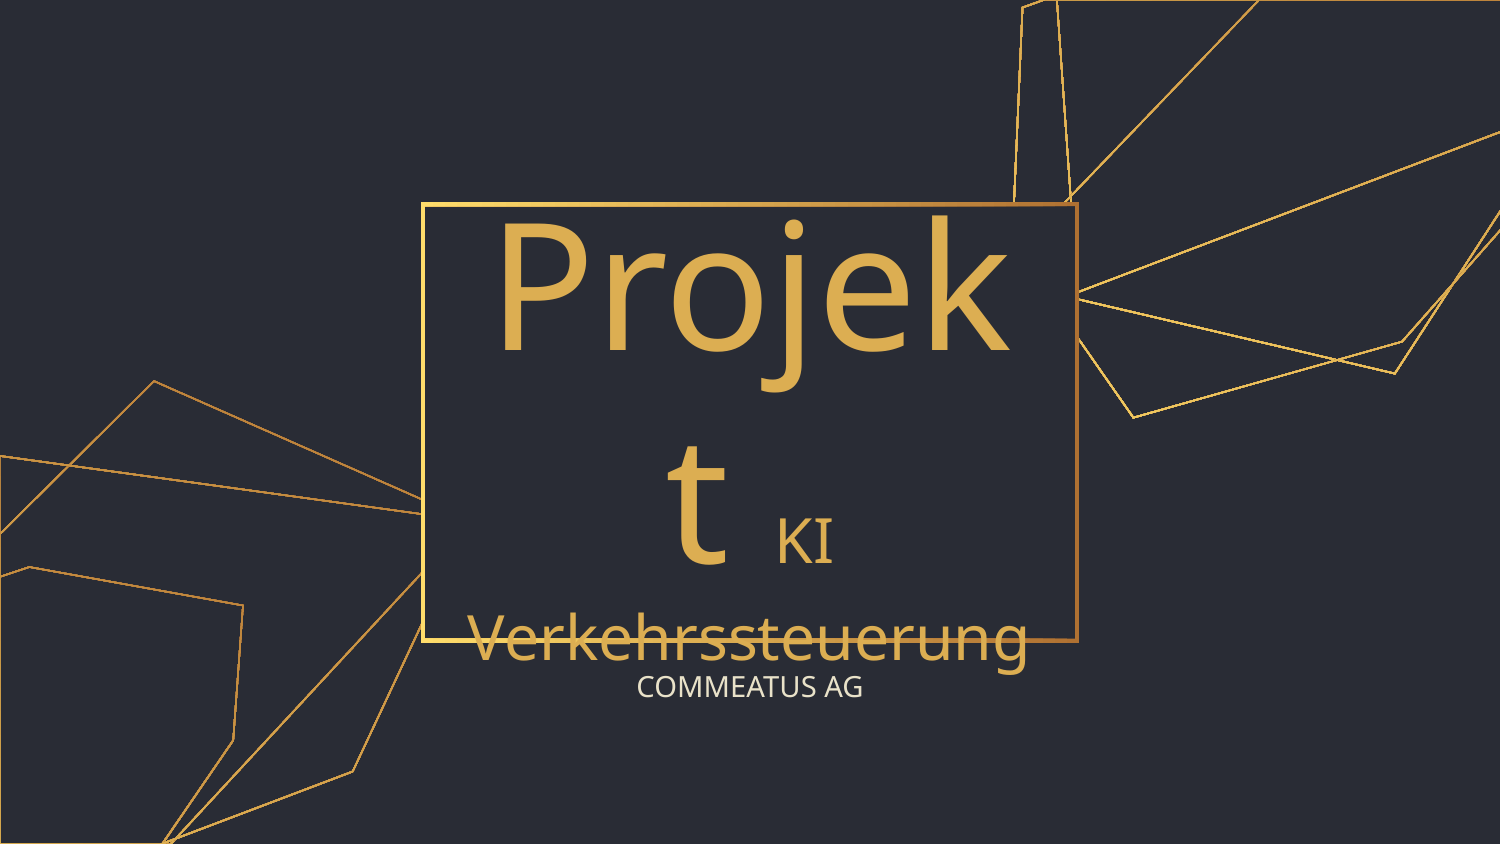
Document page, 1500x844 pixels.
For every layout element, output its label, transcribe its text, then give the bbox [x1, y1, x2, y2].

title Projekt KI Verkehrssteuerung [450, 268, 1050, 579]
subtitle COMMEATUS AG [336, 640, 1164, 730]
